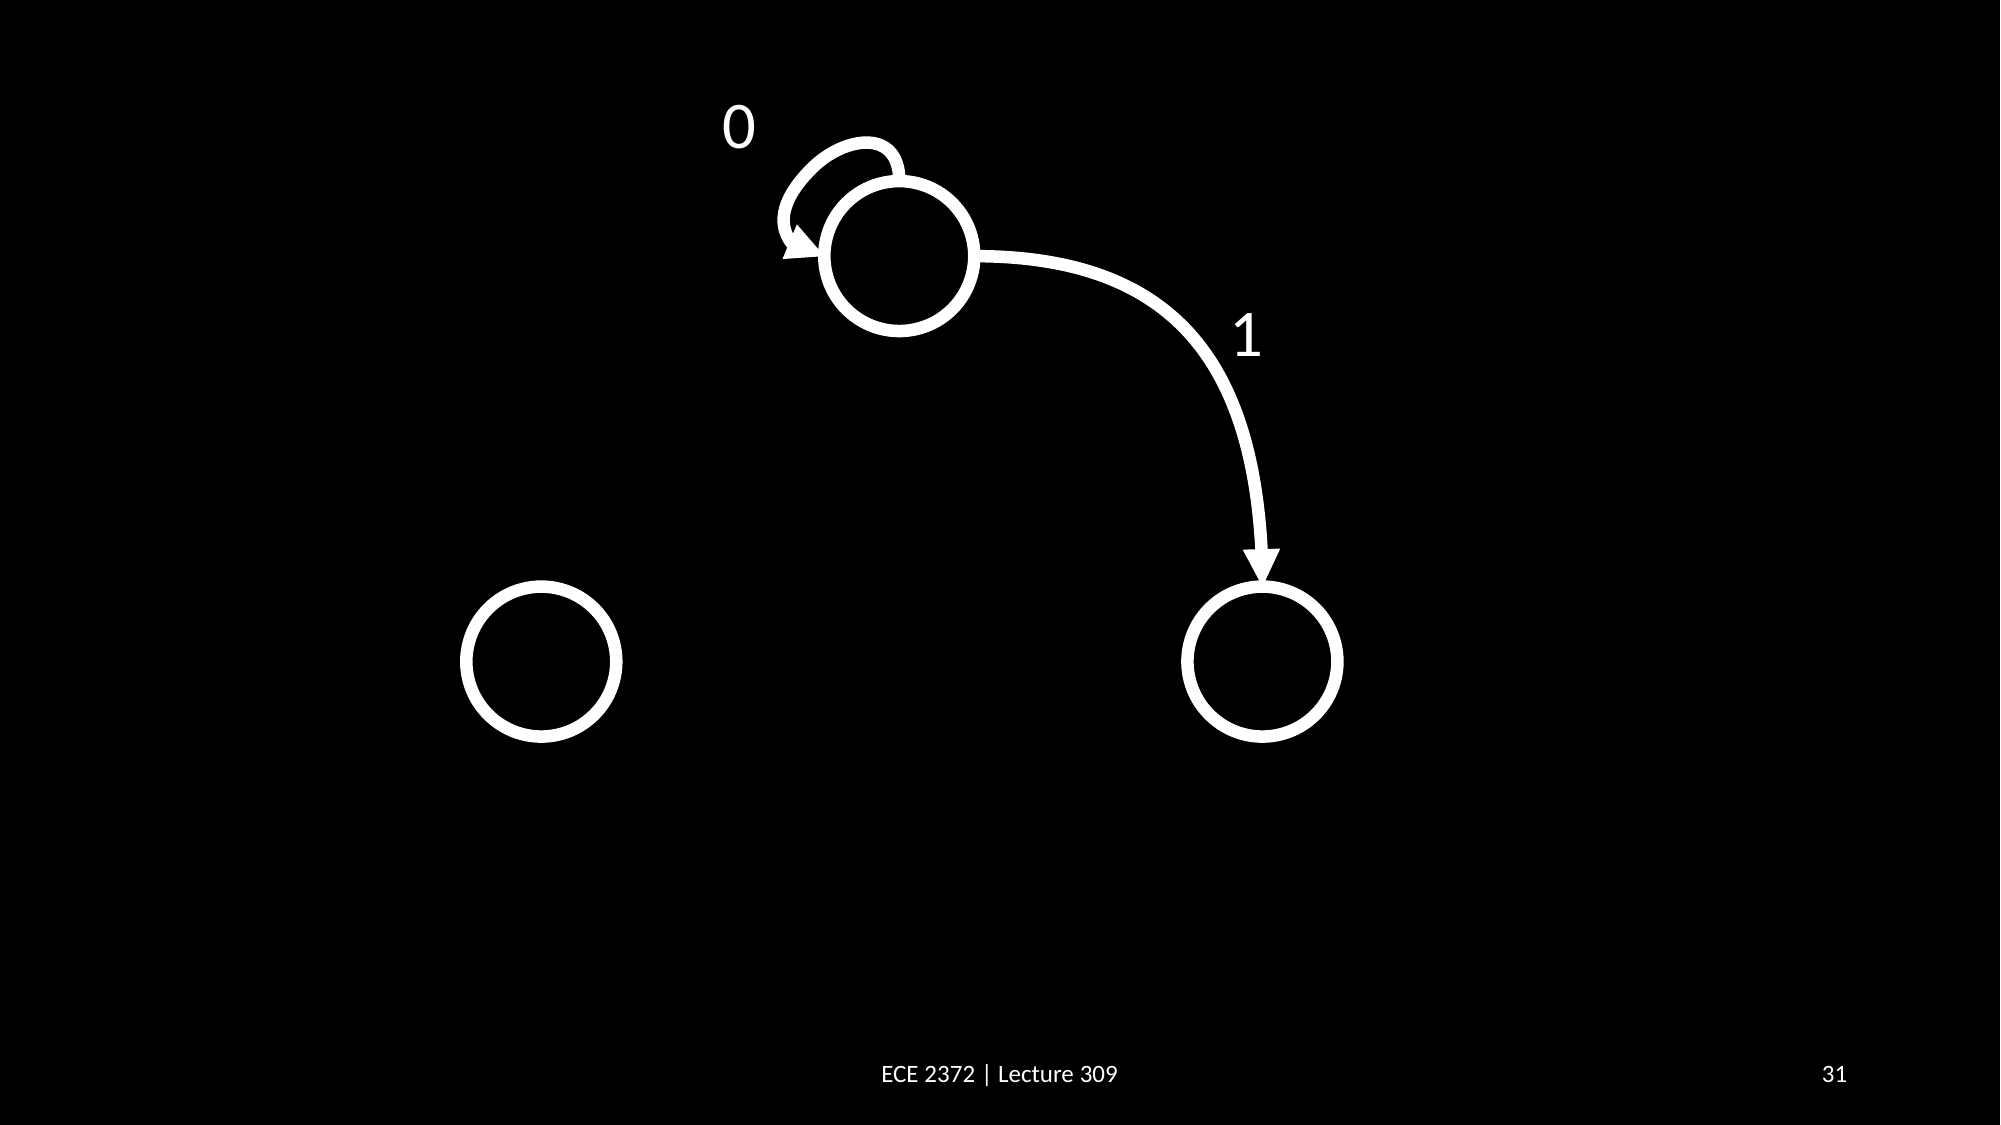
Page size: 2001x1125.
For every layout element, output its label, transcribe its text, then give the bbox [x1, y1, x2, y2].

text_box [1187, 586, 1338, 737]
footer ECE 2372 | Lecture 309 [662, 1042, 1338, 1103]
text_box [824, 181, 975, 332]
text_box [466, 586, 617, 737]
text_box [974, 256, 1263, 587]
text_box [824, 181, 900, 257]
slide_number 31 [1412, 1042, 1863, 1103]
